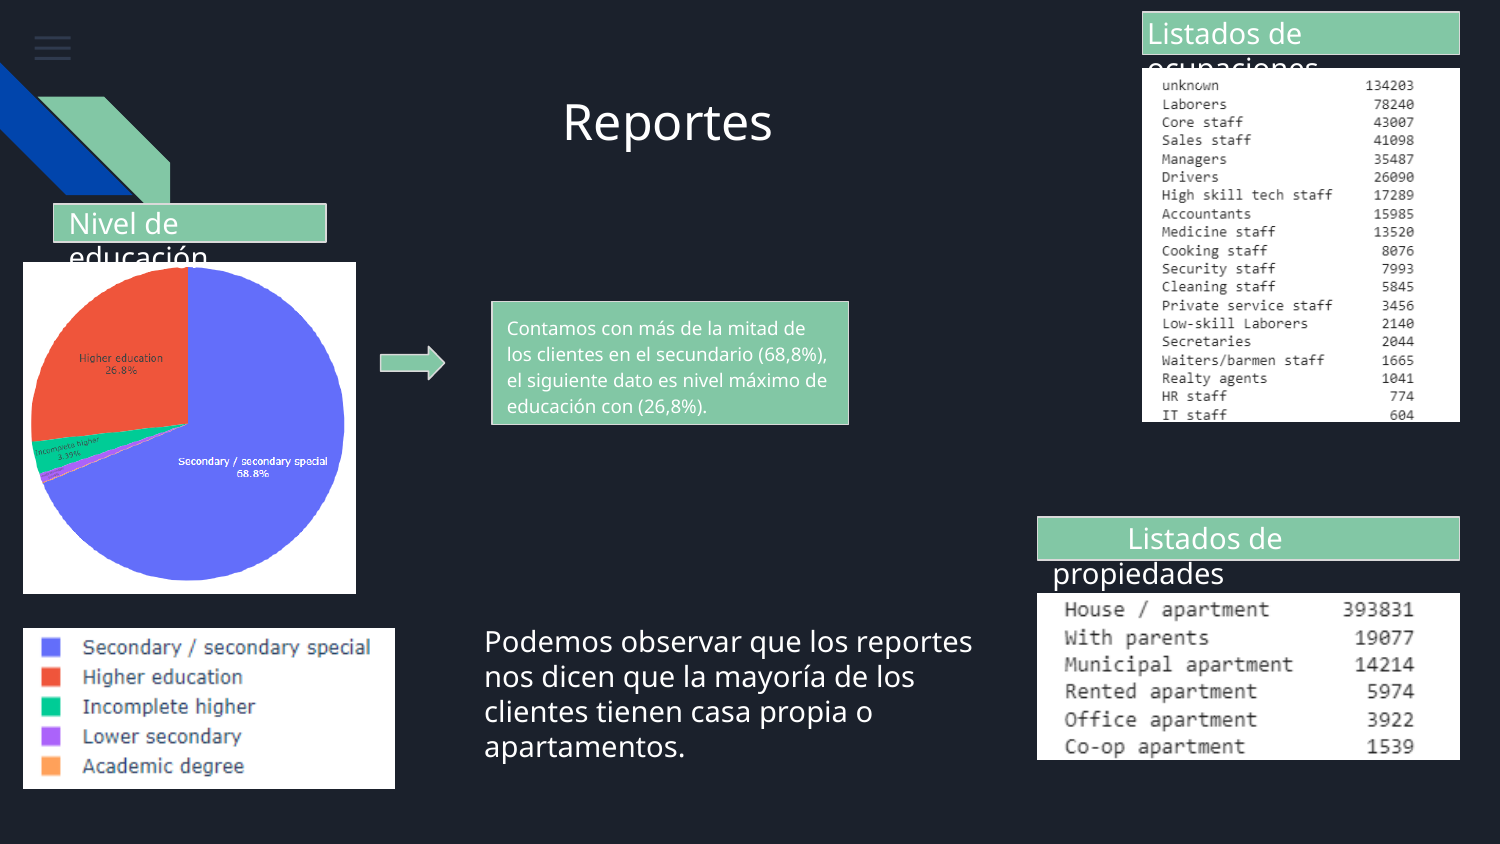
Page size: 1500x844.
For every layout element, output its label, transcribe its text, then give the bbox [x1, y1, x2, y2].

picture [23, 627, 395, 790]
title Reportes [547, 66, 830, 165]
picture [1037, 593, 1460, 760]
text_box Listados de ocupaciones [1132, 0, 1470, 101]
text_box Listados de propiedades [1037, 505, 1433, 592]
list Contamos con más de la mitad de los clientes en el secundario (68,8%), el siguiente dato es nivel máximo de educación con (26,8%). [491, 298, 849, 422]
text_box [1433, 517, 1460, 560]
text_box Podemos observar que los reportes nos dicen que la mayoría de los clientes tienen casa propia o apartamentos. [469, 608, 996, 778]
picture [23, 261, 357, 594]
text_box Nivel de educación [53, 189, 336, 260]
picture [1142, 67, 1460, 423]
text_box [380, 346, 445, 380]
